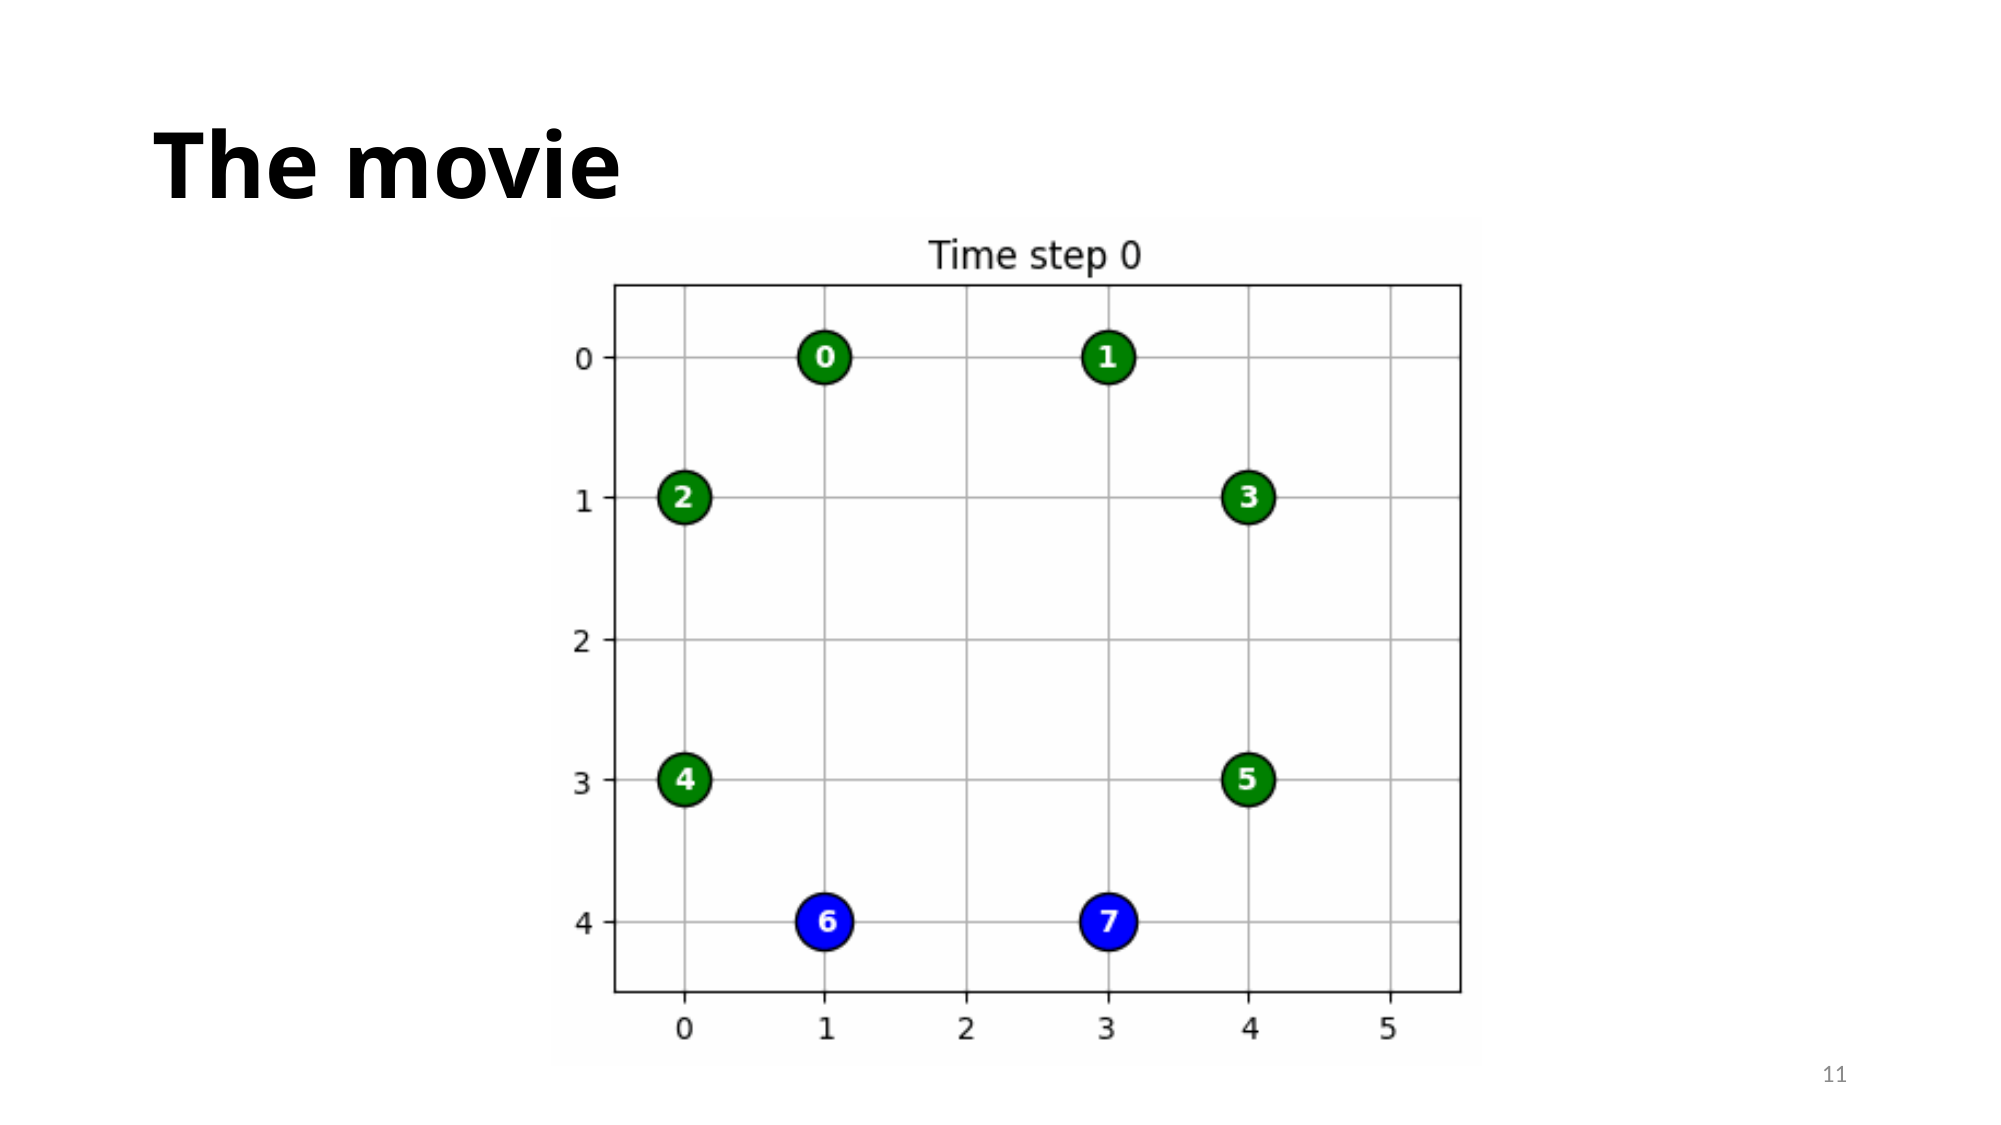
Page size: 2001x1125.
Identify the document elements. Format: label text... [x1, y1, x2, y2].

title The movie [137, 59, 1863, 278]
slide_number 11 [1412, 1042, 1863, 1103]
picture [551, 217, 1482, 1066]
